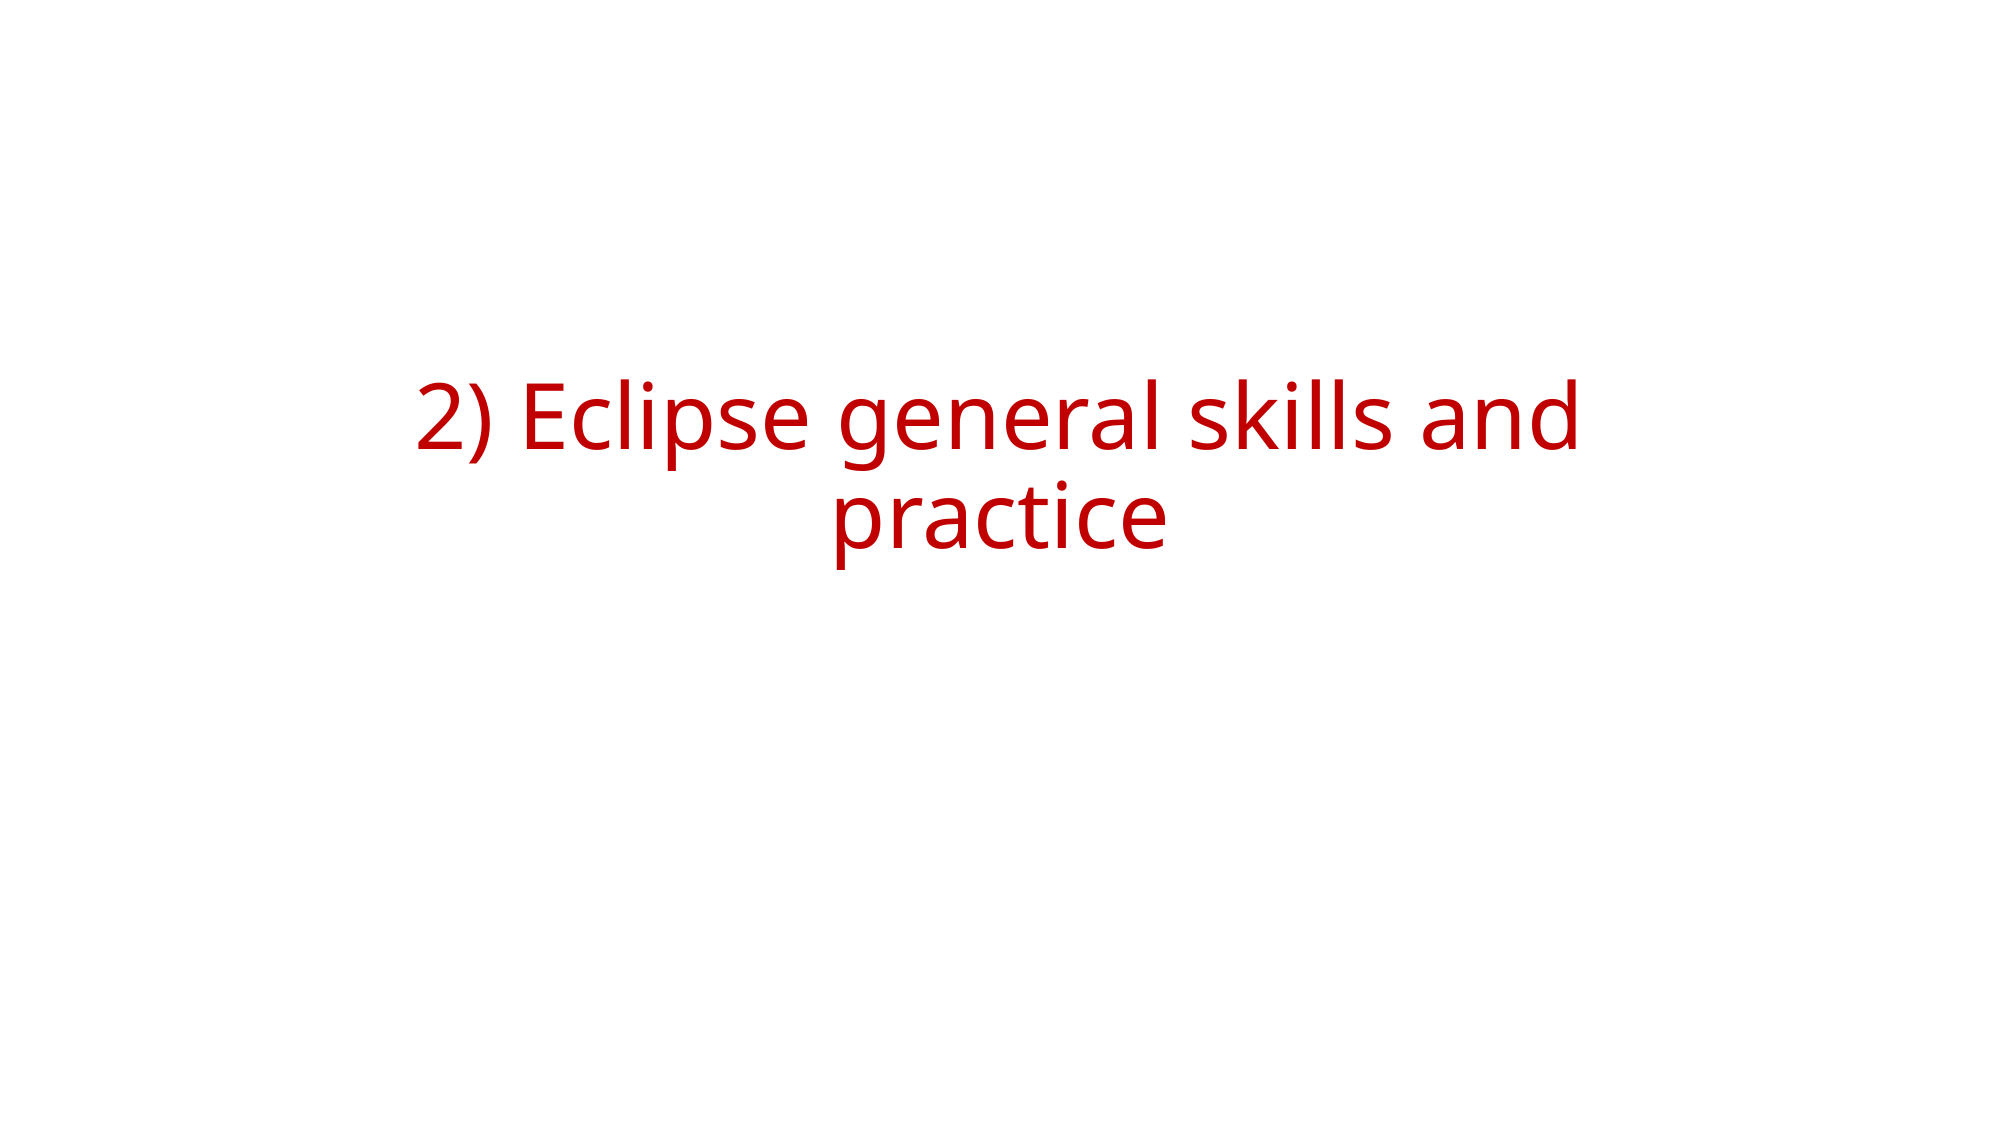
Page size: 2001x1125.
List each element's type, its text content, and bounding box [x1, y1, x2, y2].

title 2) Eclipse general skills and practice [249, 184, 1750, 576]
